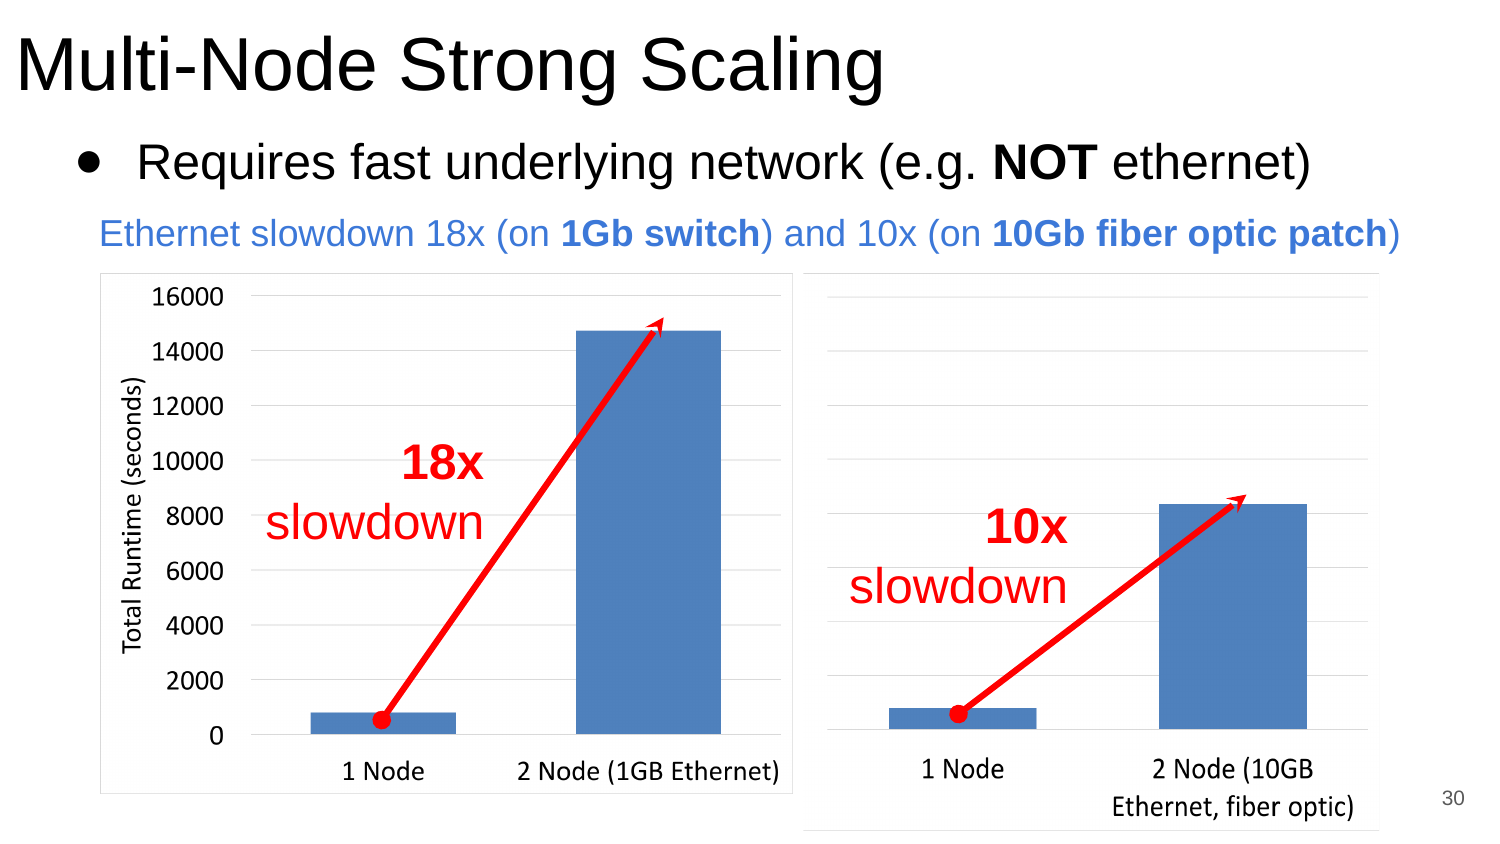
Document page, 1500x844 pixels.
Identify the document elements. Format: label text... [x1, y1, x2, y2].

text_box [381, 317, 664, 721]
picture [803, 273, 1380, 831]
picture [100, 273, 793, 794]
title Multi-Node Strong Scaling [0, 0, 1500, 109]
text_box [958, 494, 1247, 715]
text_box Ethernet slowdown 18x (on 1Gb switch) and 10x (on 10Gb fiber optic patch) [20, 193, 1480, 259]
text_box Requires fast underlying network (e.g. NOT ethernet) [46, 114, 1480, 180]
slide_number ‹#› [1389, 764, 1480, 830]
